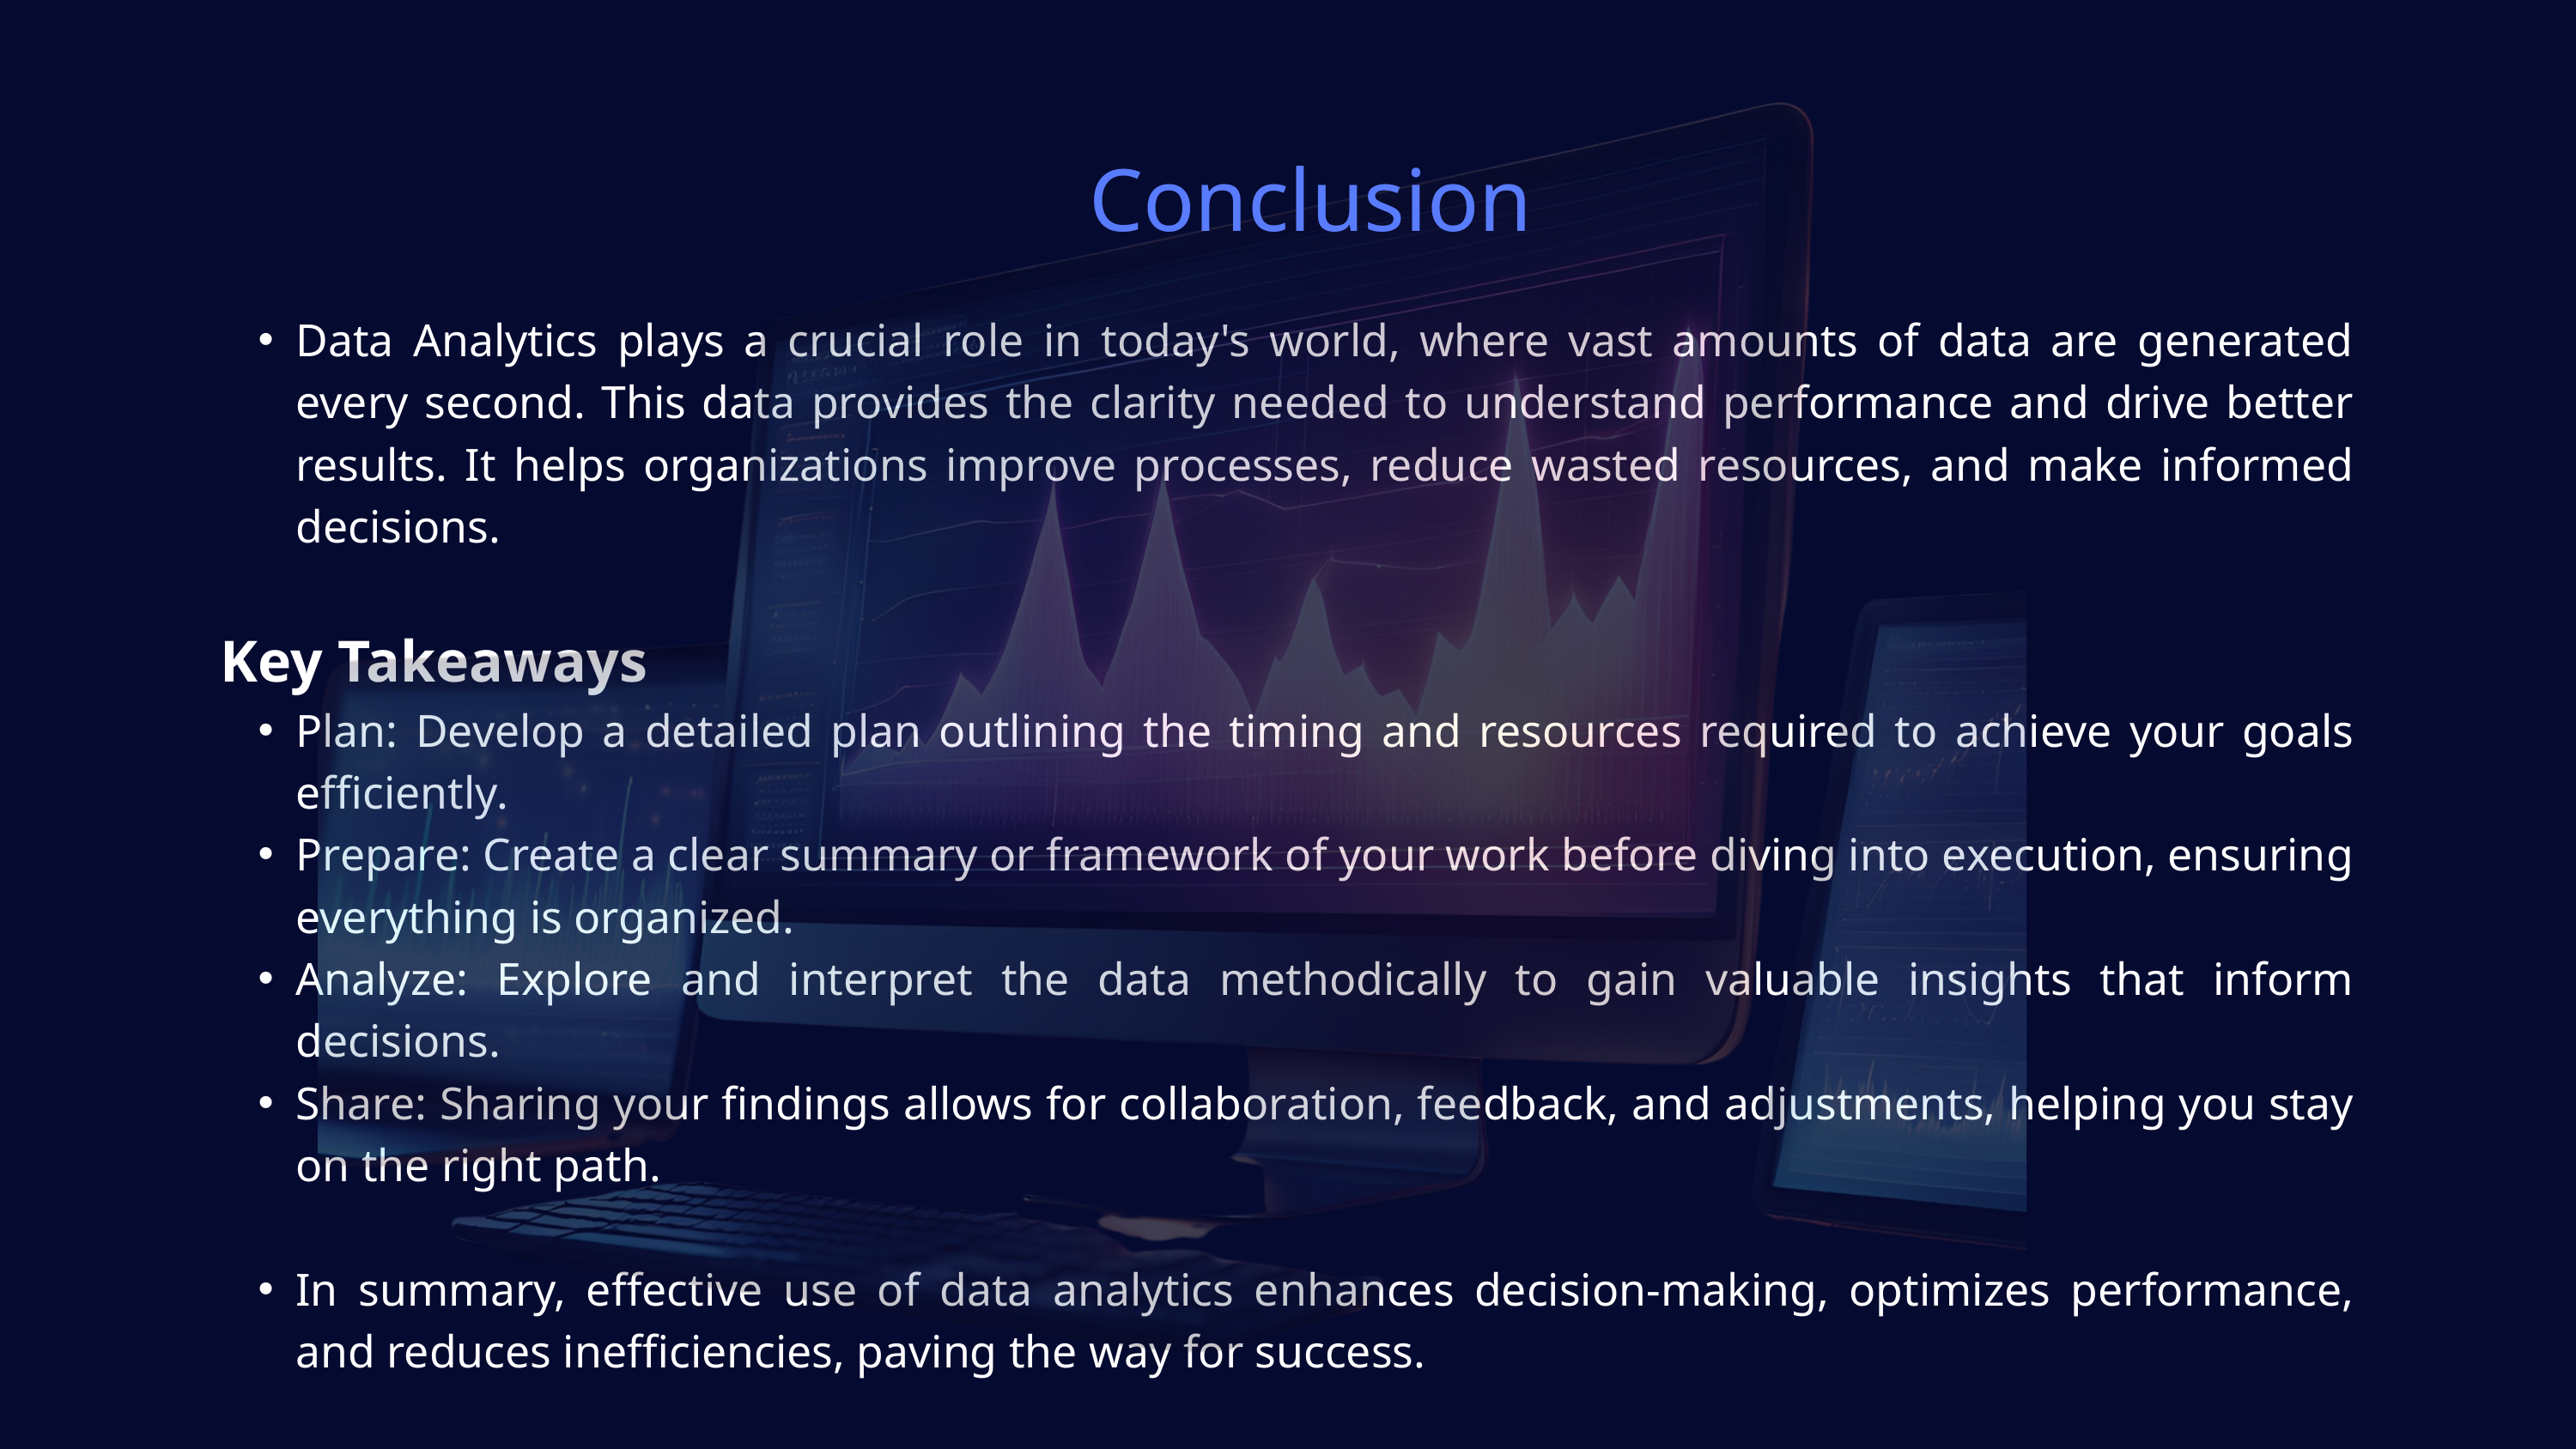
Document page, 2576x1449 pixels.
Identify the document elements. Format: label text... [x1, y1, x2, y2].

text_box Conclusion [957, 131, 1664, 249]
text_box [318, 0, 2027, 1449]
text_box Data Analytics plays a crucial role in today's world, where vast amounts of data are generated every second. This data provides the clarity needed to understand performance and drive better results. It helps organizations improve processes, reduce wasted resources, and make informed decisions. Key Takeaways Plan: Develop a detailed plan outlining the timing and resources required to achieve your goals efficiently. Prepare: Create a clear summary or framework of your work before diving into execution, ensuring everything is organized. Analyze: Explore and interpret the data methodically to gain valuable insights that inform decisions. Share: Sharing your findings allows for collaboration, feedback, and adjustments, helping you stay on the right path. In summary, effective use of data analytics enhances decision-making, optimizes performance, and reduces inefficiencies, paving the way for success. [2027, 303, 2356, 1377]
text_box Data Analytics plays a crucial role in today's world, where vast amounts of data are generated every second. This data provides the clarity needed to understand performance and drive better results. It helps organizations improve processes, reduce wasted resources, and make informed decisions. Key Takeaways Plan: Develop a detailed plan outlining the timing and resources required to achieve your goals efficiently. Prepare: Create a clear summary or framework of your work before diving into execution, ensuring everything is organized. Analyze: Explore and interpret the data methodically to gain valuable insights that inform decisions. Share: Sharing your findings allows for collaboration, feedback, and adjustments, helping you stay on the right path. In summary, effective use of data analytics enhances decision-making, optimizes performance, and reduces inefficiencies, paving the way for success. [220, 303, 318, 1377]
